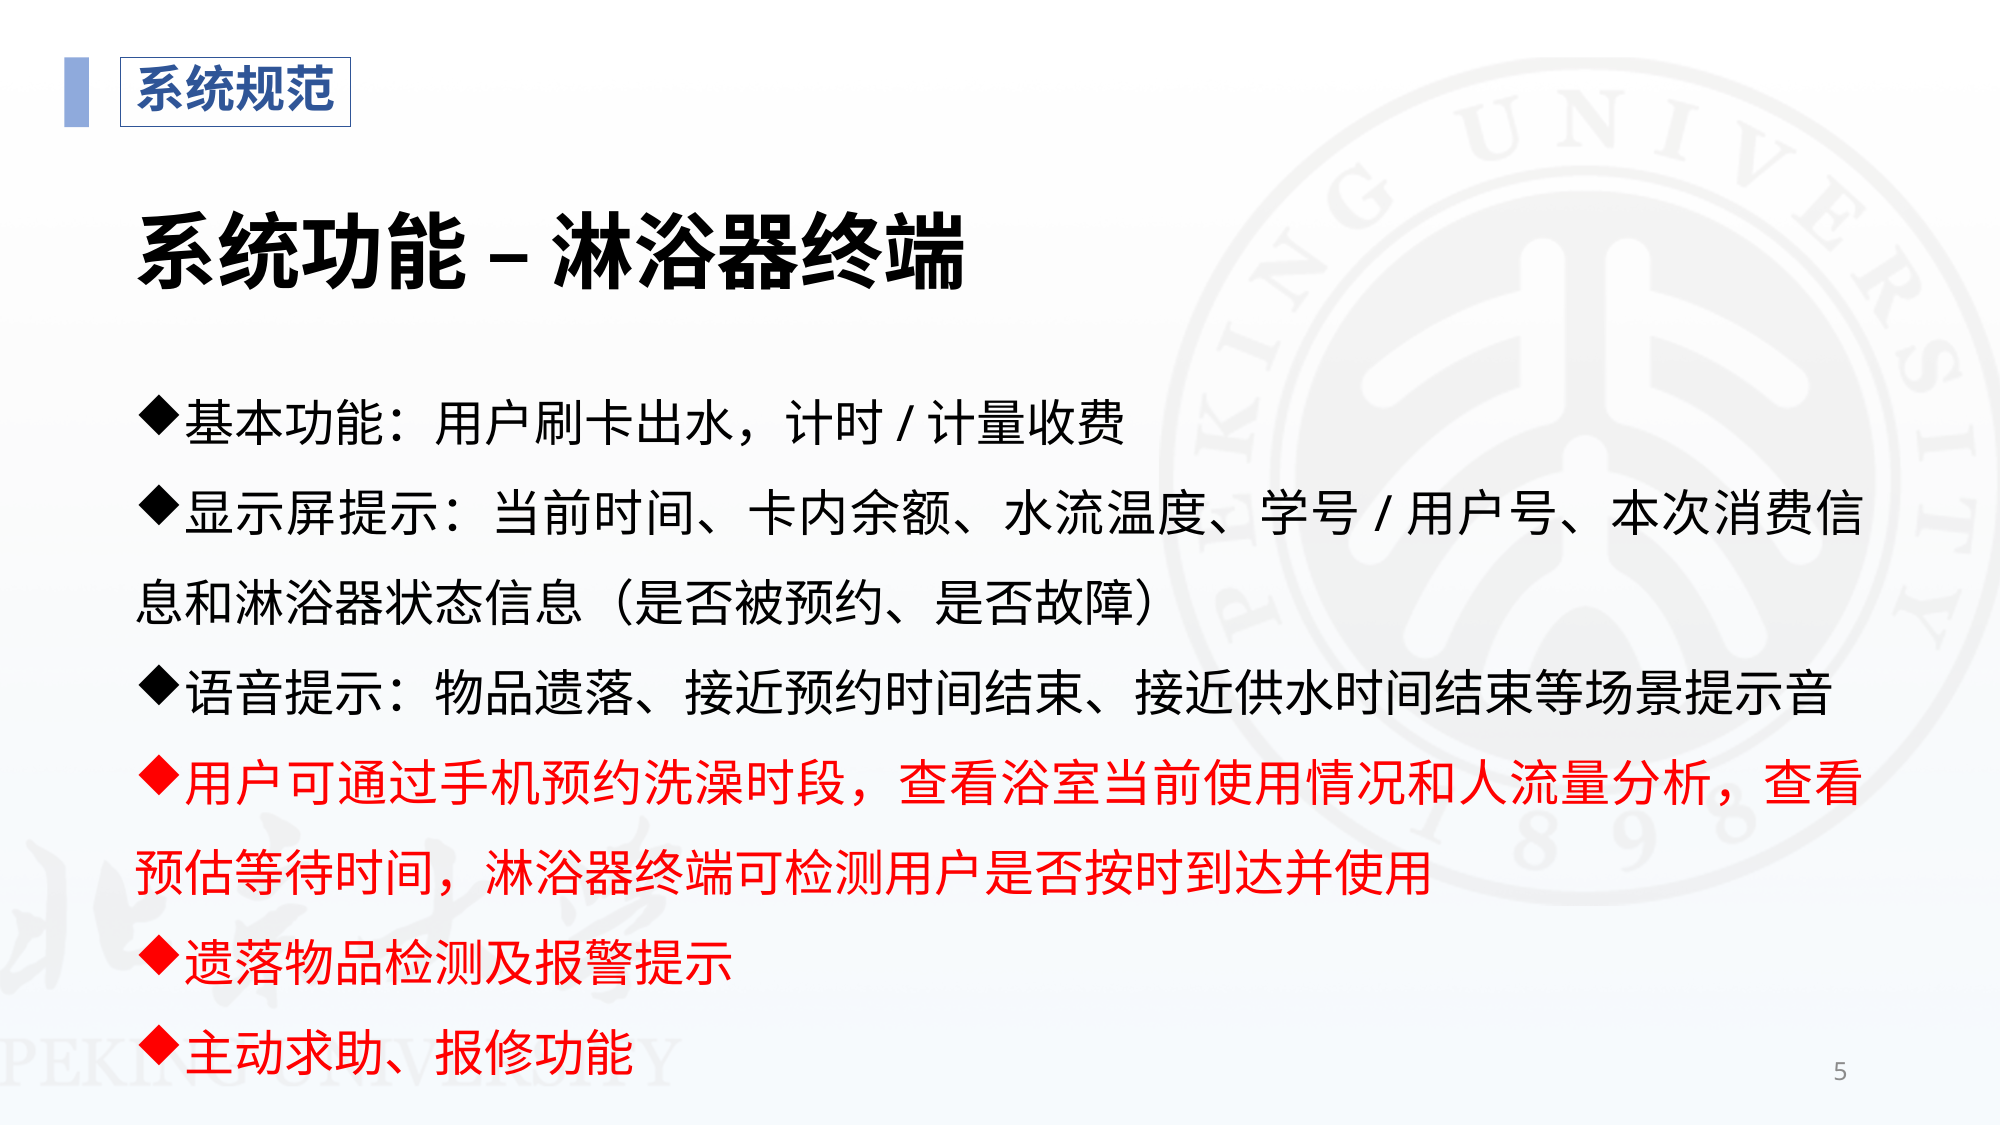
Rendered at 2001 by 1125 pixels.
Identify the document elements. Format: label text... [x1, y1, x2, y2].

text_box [64, 57, 352, 128]
slide_number 5 [1412, 1042, 1863, 1103]
list 基本功能：用户刷卡出水，计时/计量收费 显示屏提示：当前时间、卡内余额、水流温度、学号/用户号、本次消费信息和淋浴器状态信息（是否被预约、是否故障） 语音提示：物品遗落、接近预约时间结束、接近供水时间结束等场景提示音 用户可通过手机预约洗澡时段，查看浴室当前使用情况和人流量分析，查看预估等待时间，淋浴器终端可检测用户是否按时到达并使用 遗落物品检测及报警提示 主动求助、报修功能 [119, 354, 1881, 1103]
title 系统功能 – 淋浴器终端 [119, 203, 1881, 296]
